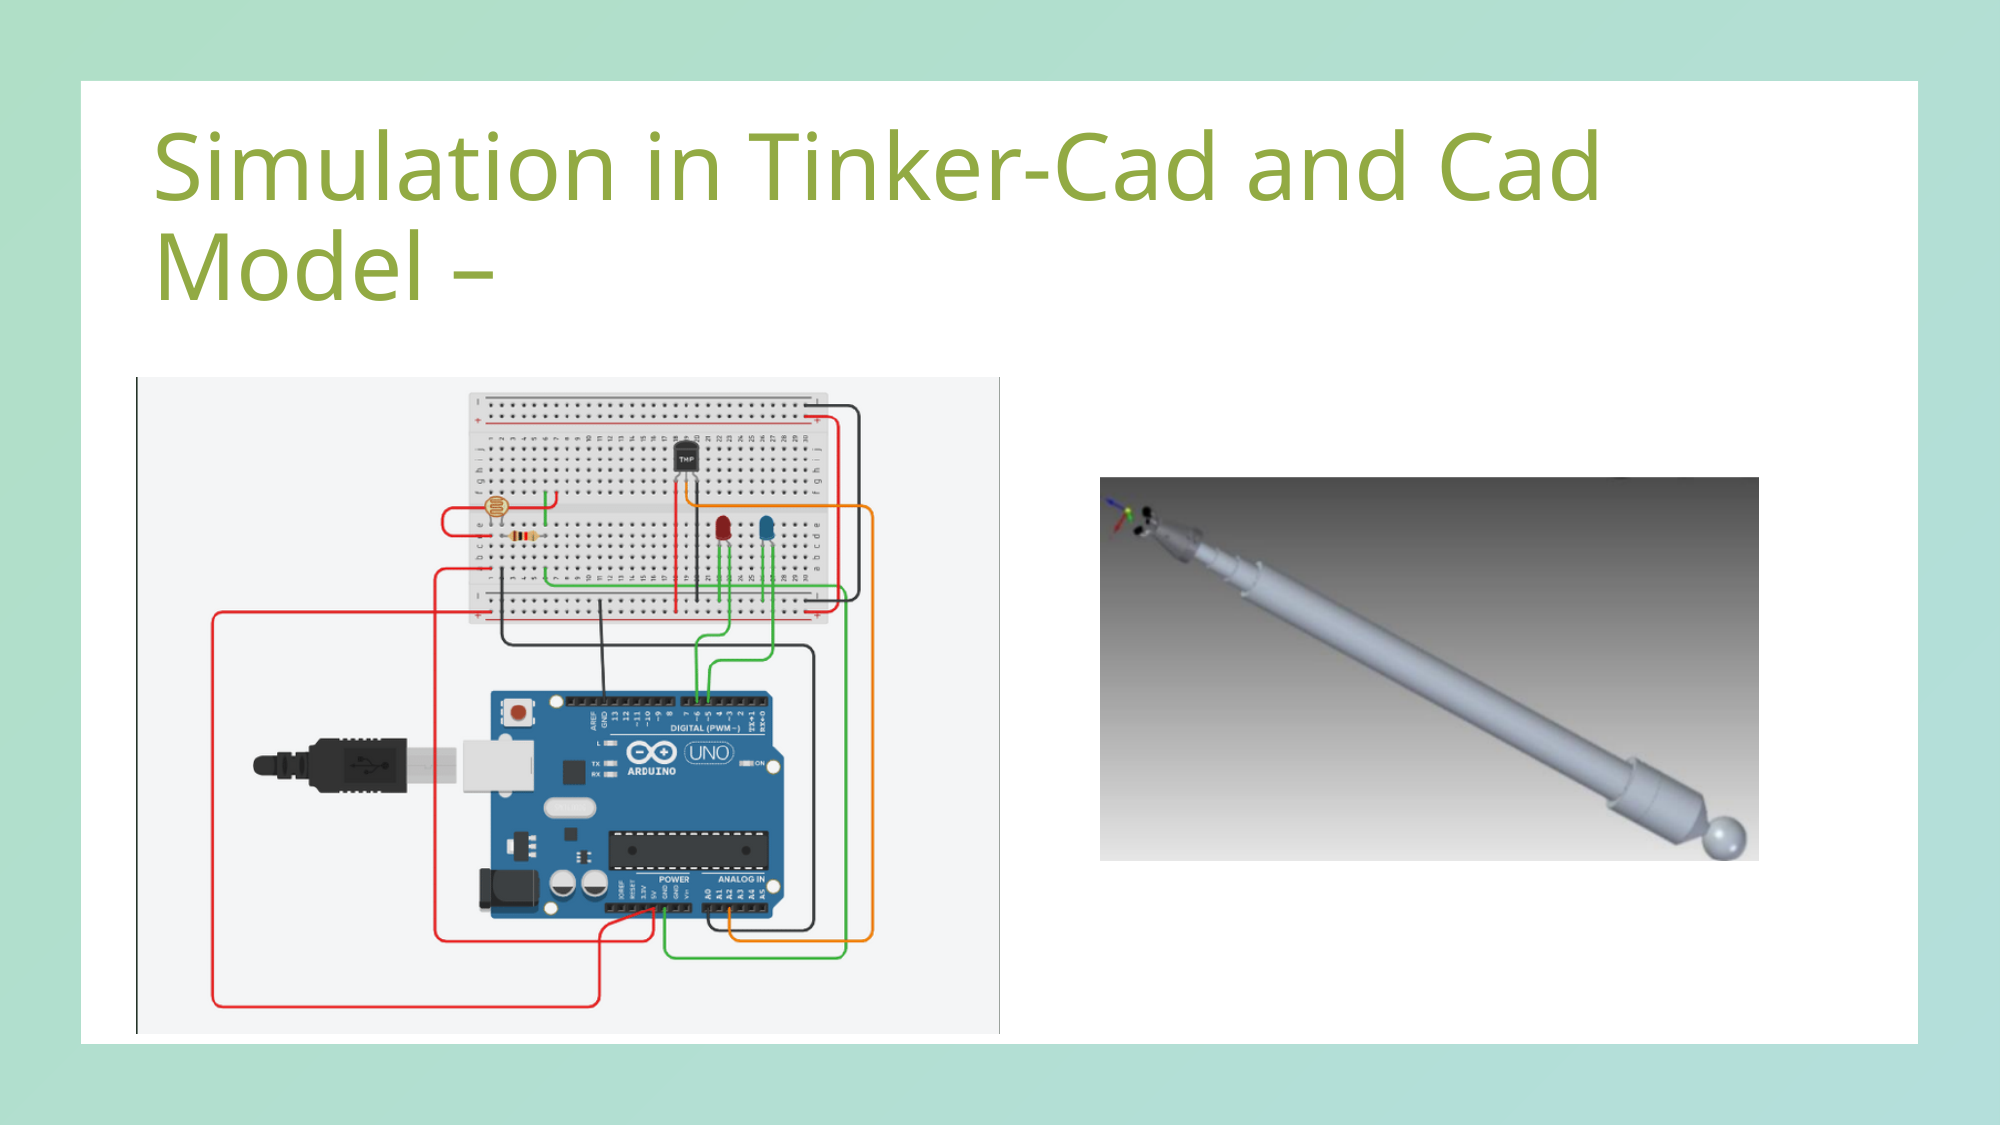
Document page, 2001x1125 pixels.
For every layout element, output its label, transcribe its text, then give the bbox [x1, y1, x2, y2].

picture [1099, 476, 1760, 861]
text_box Simulation in Tinker-Cad and Cad Model – [137, 111, 1863, 330]
picture [136, 377, 1001, 1034]
